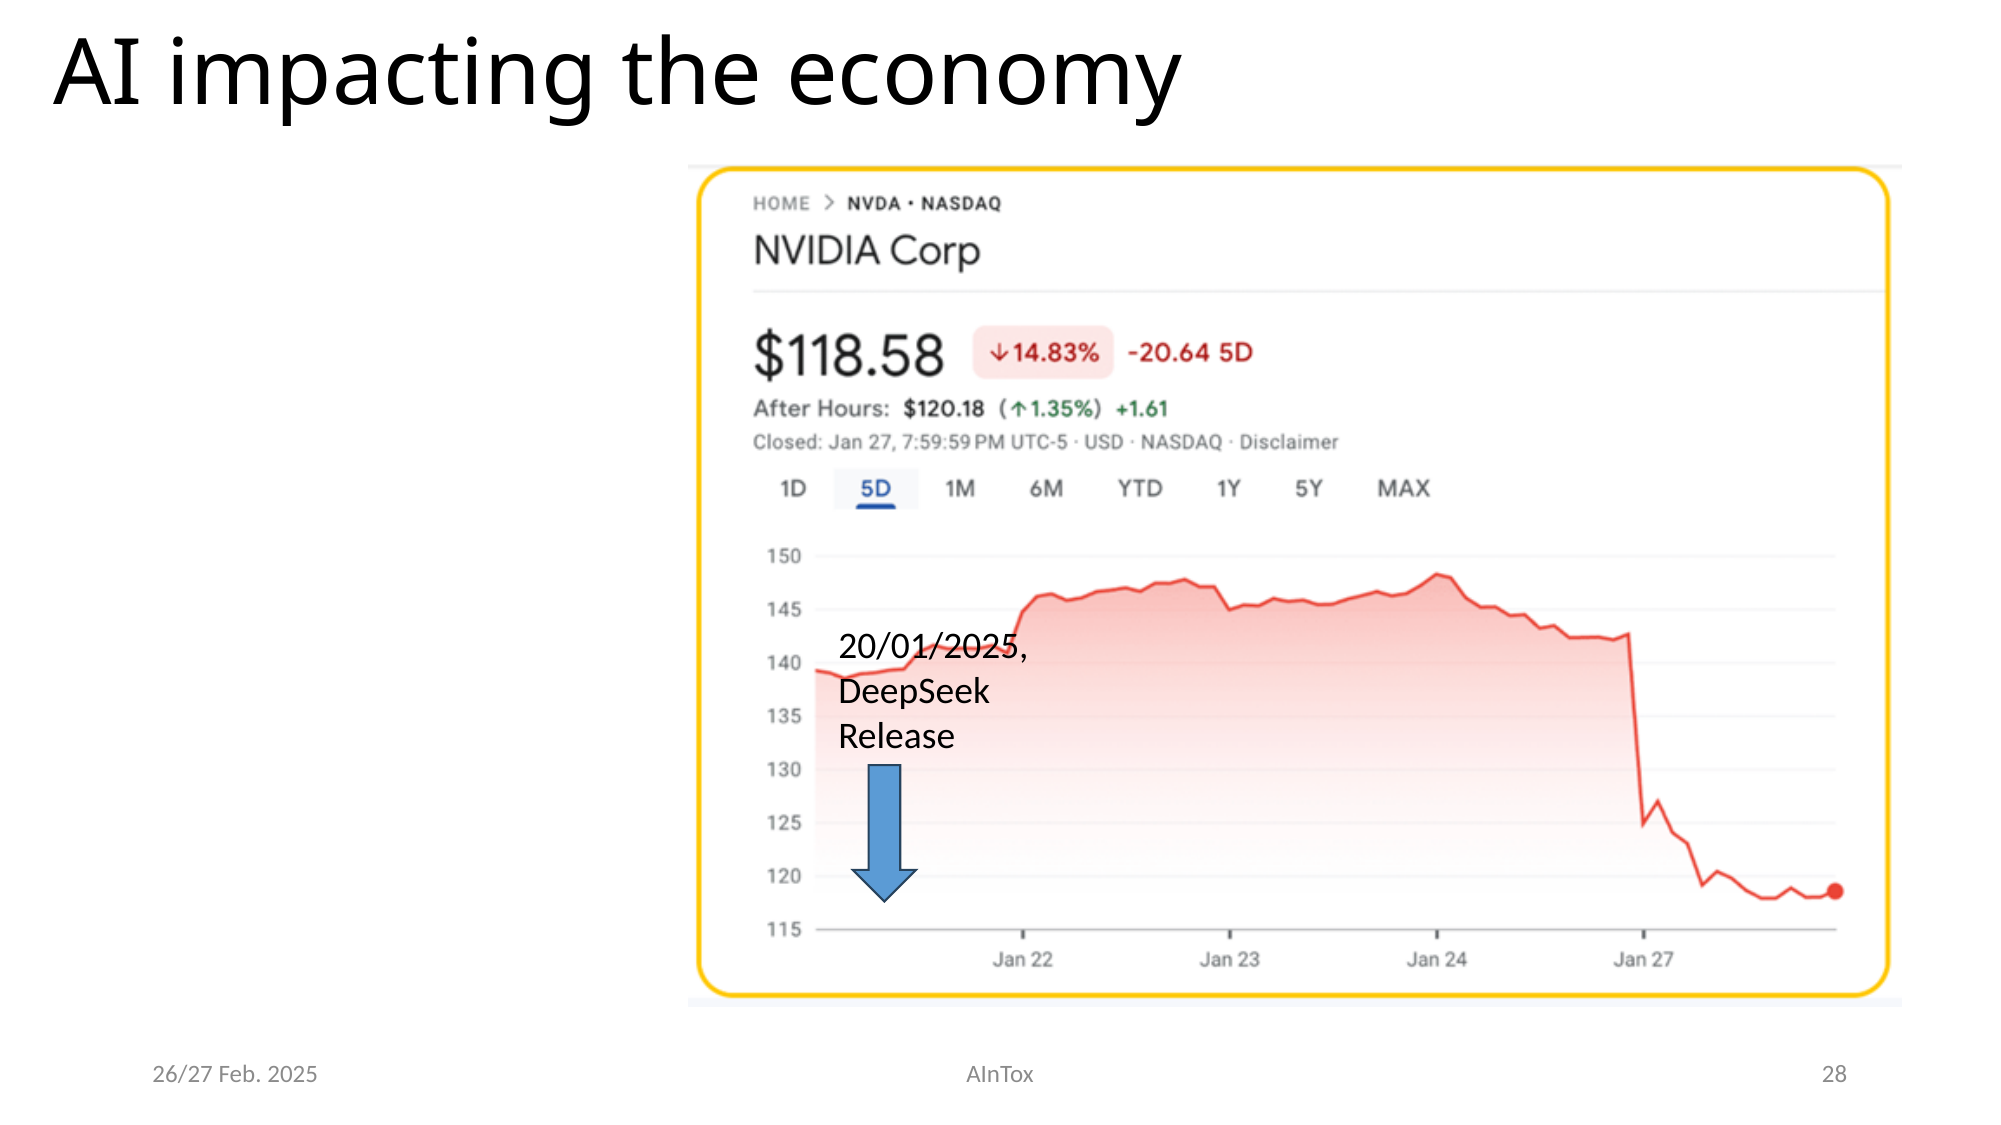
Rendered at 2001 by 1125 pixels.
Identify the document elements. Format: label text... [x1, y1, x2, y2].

slide_number 28 [1412, 1042, 1863, 1103]
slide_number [137, 1042, 588, 1103]
title AI impacting the economy [38, 0, 1764, 184]
picture [688, 163, 1902, 1007]
footer AInTox [662, 1042, 1338, 1103]
